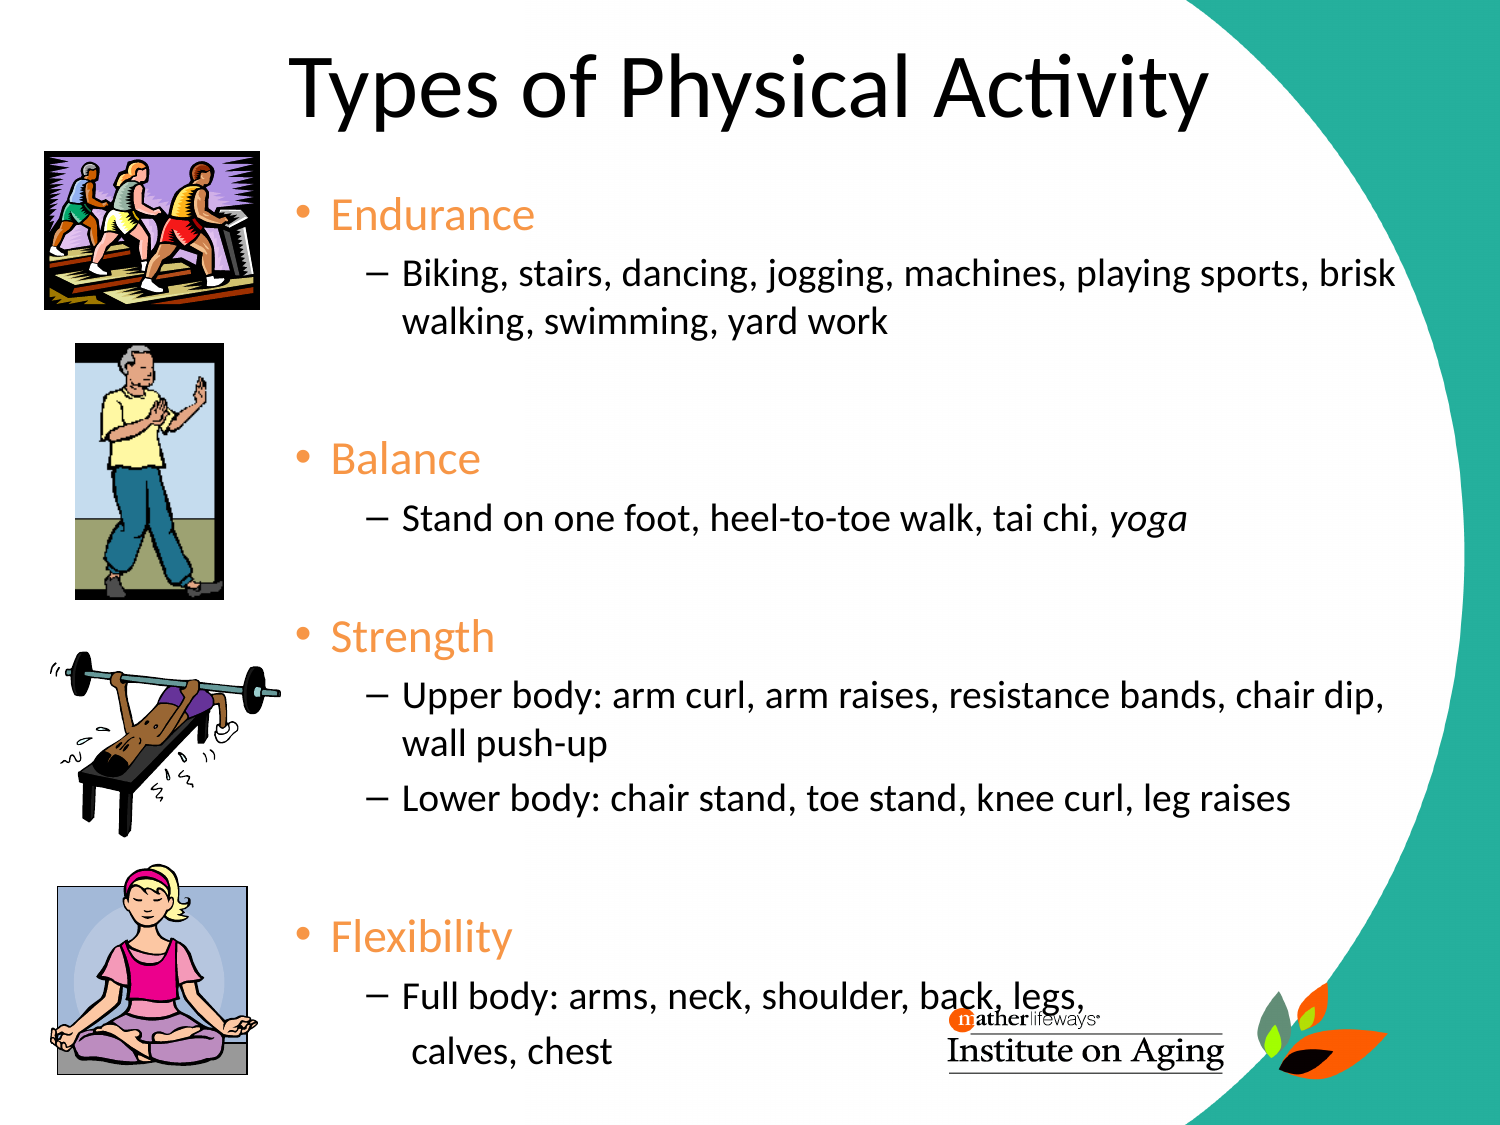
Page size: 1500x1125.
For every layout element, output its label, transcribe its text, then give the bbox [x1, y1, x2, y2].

picture [49, 863, 259, 1076]
picture [525, 0, 1500, 1125]
list Endurance Biking, stairs, dancing, jogging, machines, playing sports, brisk walking, swimming, yard work Balance Stand on one foot, heel-to-toe walk, tai chi, yoga Strength Upper body: arm curl, arm raises, resistance bands, chair dip, wall push-up Lower body: chair stand, toe stand, knee curl, leg raises Flexibility Full body: arms, neck, shoulder, back, legs, calves, chest [137, 174, 1438, 1088]
picture [43, 148, 263, 313]
title Types of Physical Activity [75, 0, 1425, 174]
picture [74, 342, 224, 601]
picture [49, 651, 282, 838]
